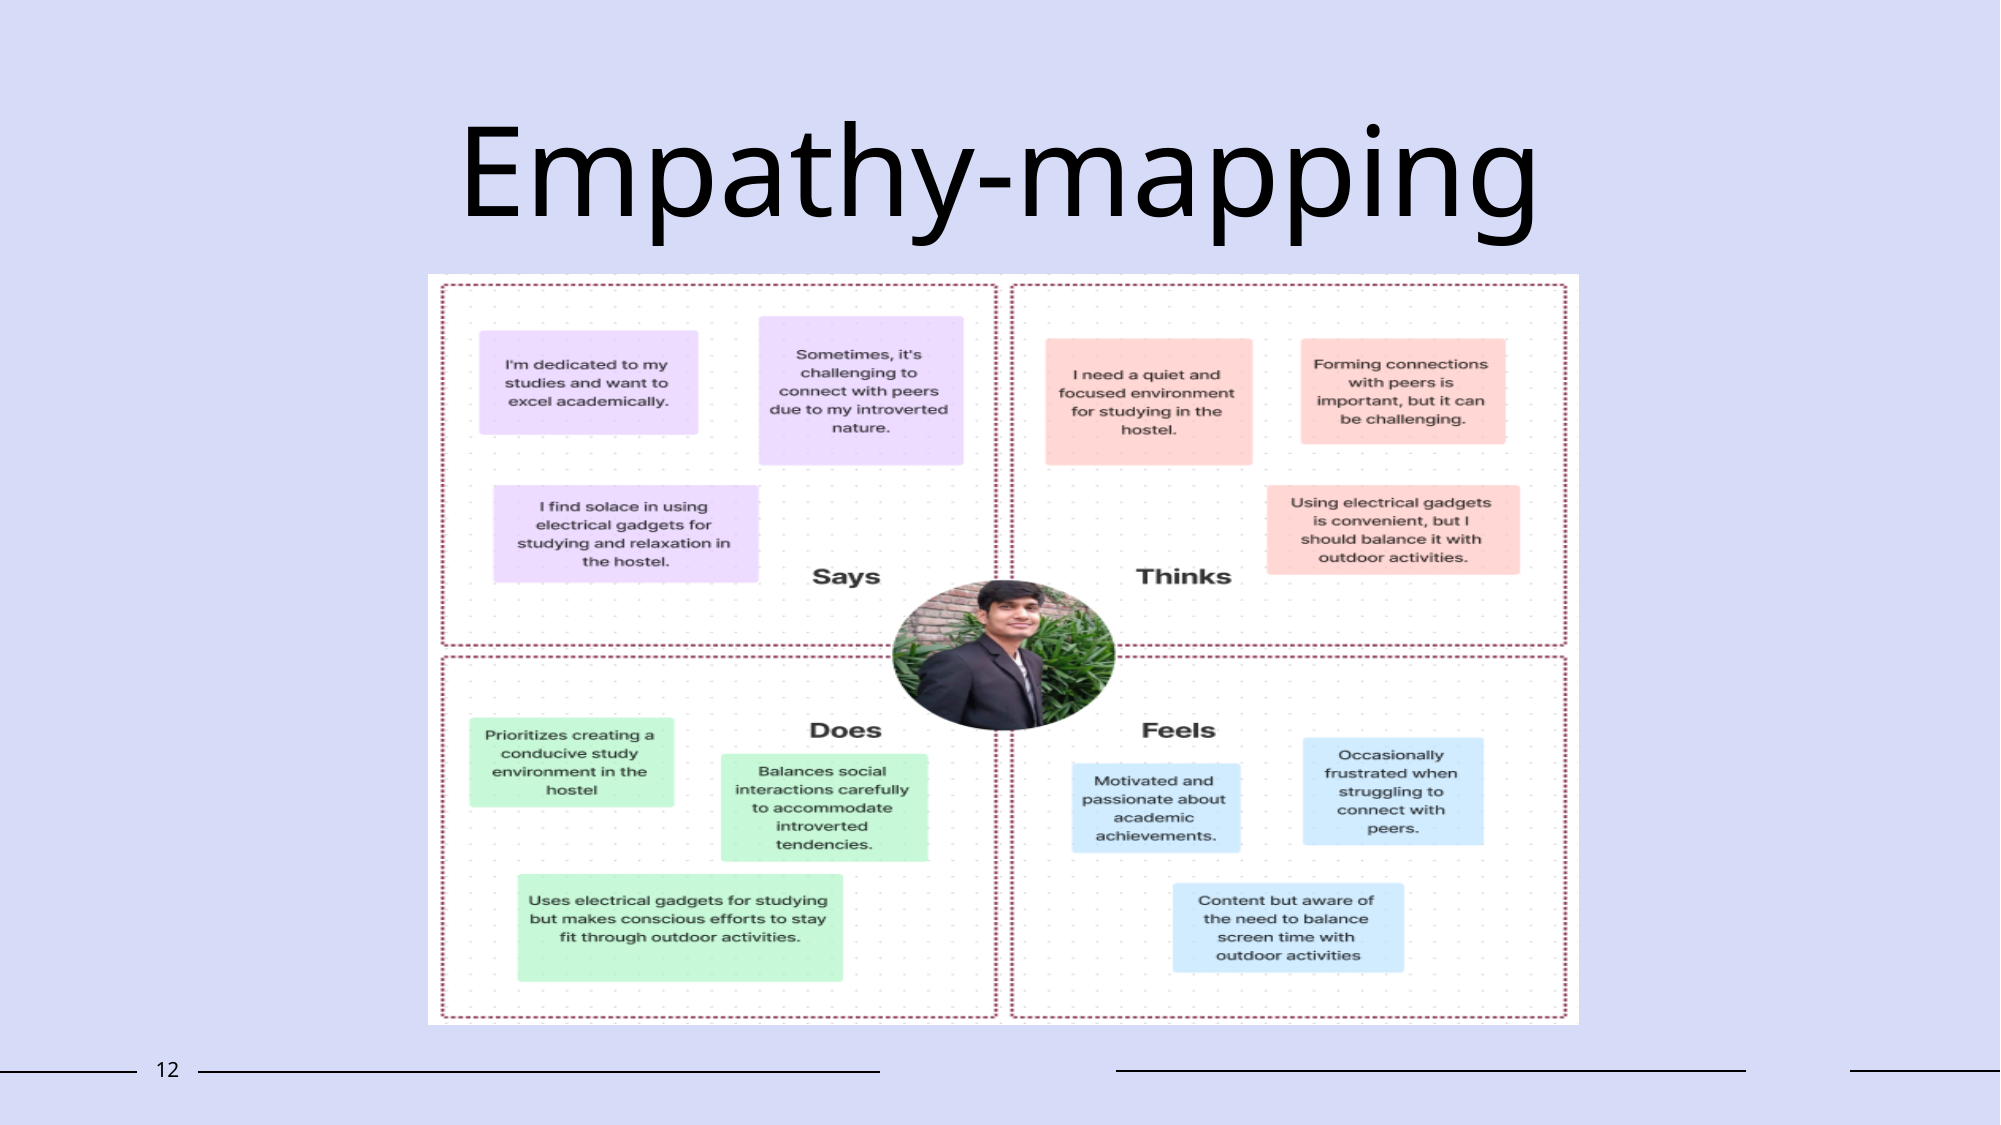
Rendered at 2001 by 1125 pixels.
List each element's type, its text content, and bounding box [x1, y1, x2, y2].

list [428, 274, 1579, 1025]
slide_number 12 [137, 1050, 198, 1091]
title Empathy-mapping [187, 83, 1813, 251]
